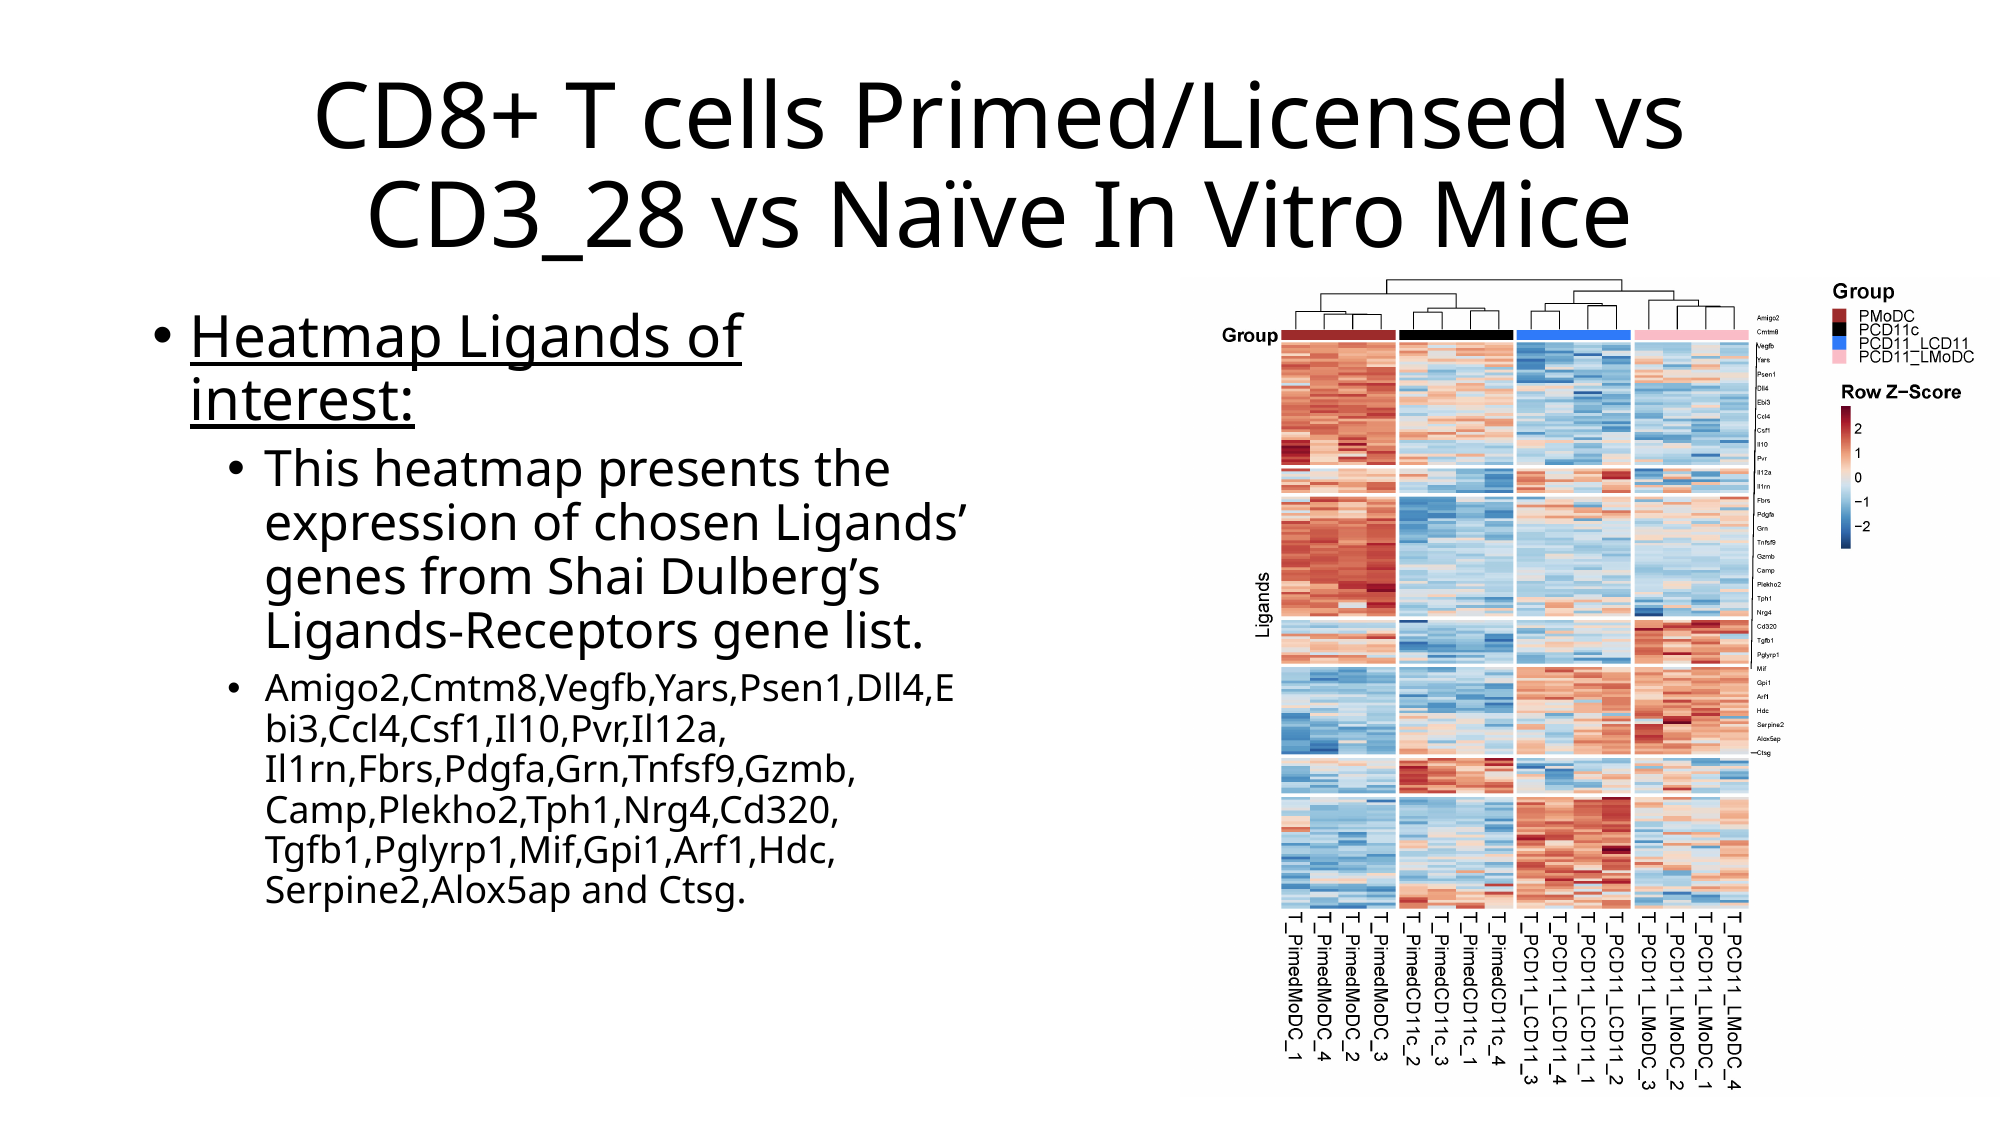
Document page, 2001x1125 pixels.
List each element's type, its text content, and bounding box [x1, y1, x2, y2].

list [1180, 276, 2000, 1098]
text_box Heatmap Ligands of interest: This heatmap presents the expression of chosen Ligands’ genes from Shai Dulberg’s Ligands-Receptors gene list. Amigo2,Cmtm8,Vegfb,Yars,Psen1,Dll4,Ebi3,Ccl4,Csf1,Il10,Pvr,Il12a, Il1rn,Fbrs,Pdgfa,Grn,Tnfsf9,Gzmb, Camp,Plekho2,Tph1,Nrg4,Cd320, Tgfb1,Pglyrp1,Mif,Gpi1,Arf1,Hdc, Serpine2,Alox5ap and Ctsg. [137, 299, 987, 1014]
title CD8+ T cells Primed/Licensed vs CD3_28 vs Naïve In Vitro Mice [137, 59, 1863, 278]
